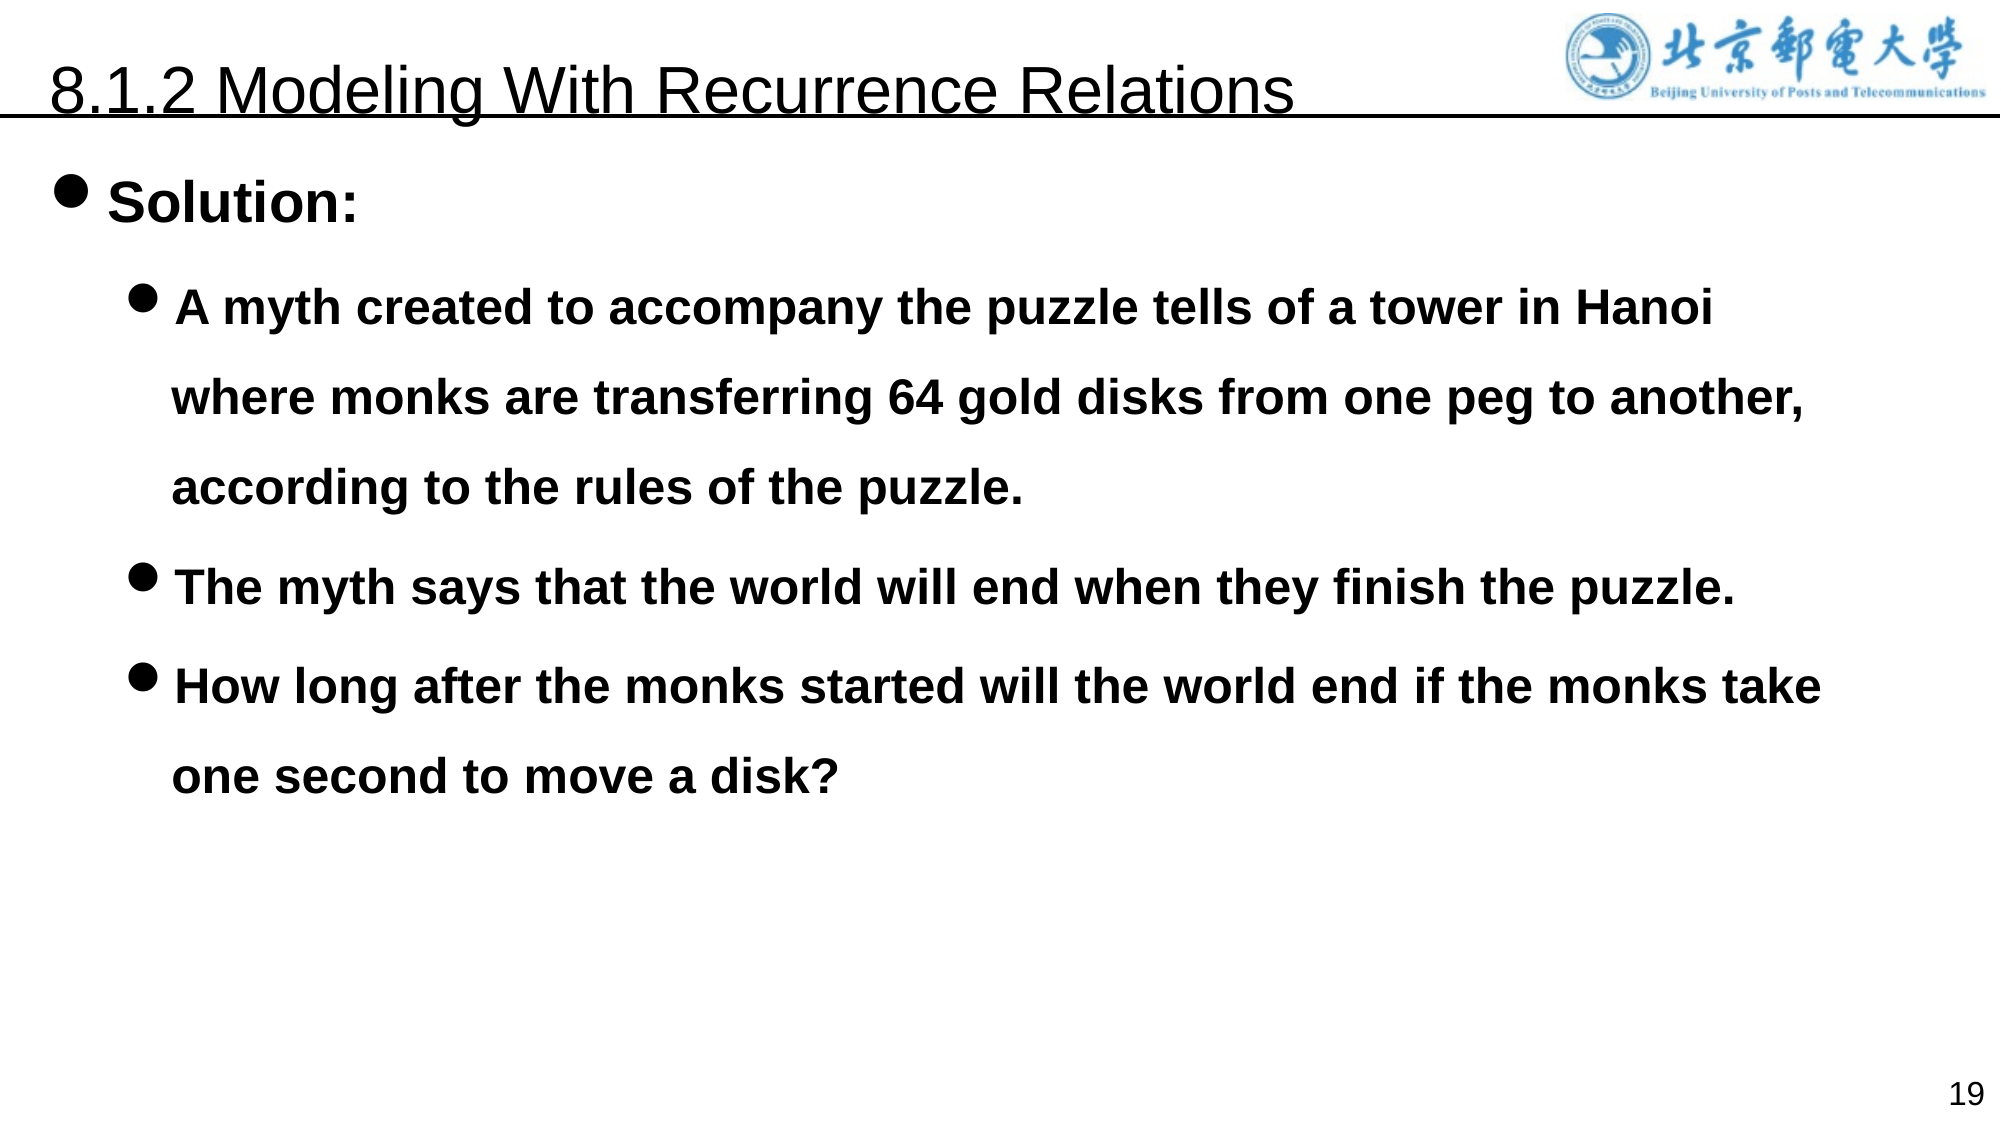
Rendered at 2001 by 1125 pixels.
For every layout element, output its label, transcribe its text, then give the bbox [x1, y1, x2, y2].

picture [1849, 13, 1988, 101]
text_box 8.1.2 Modeling With Recurrence Relations [34, 0, 1849, 135]
text_box Solution: A myth created to accompany the puzzle tells of a tower in Hanoi where monks are transferring 64 gold disks from one peg to another, according to the rules of the puzzle. The myth says that the world will end when they finish the puzzle. How long after the monks started will the world end if the monks take one second to move a disk? [34, 121, 1873, 1123]
